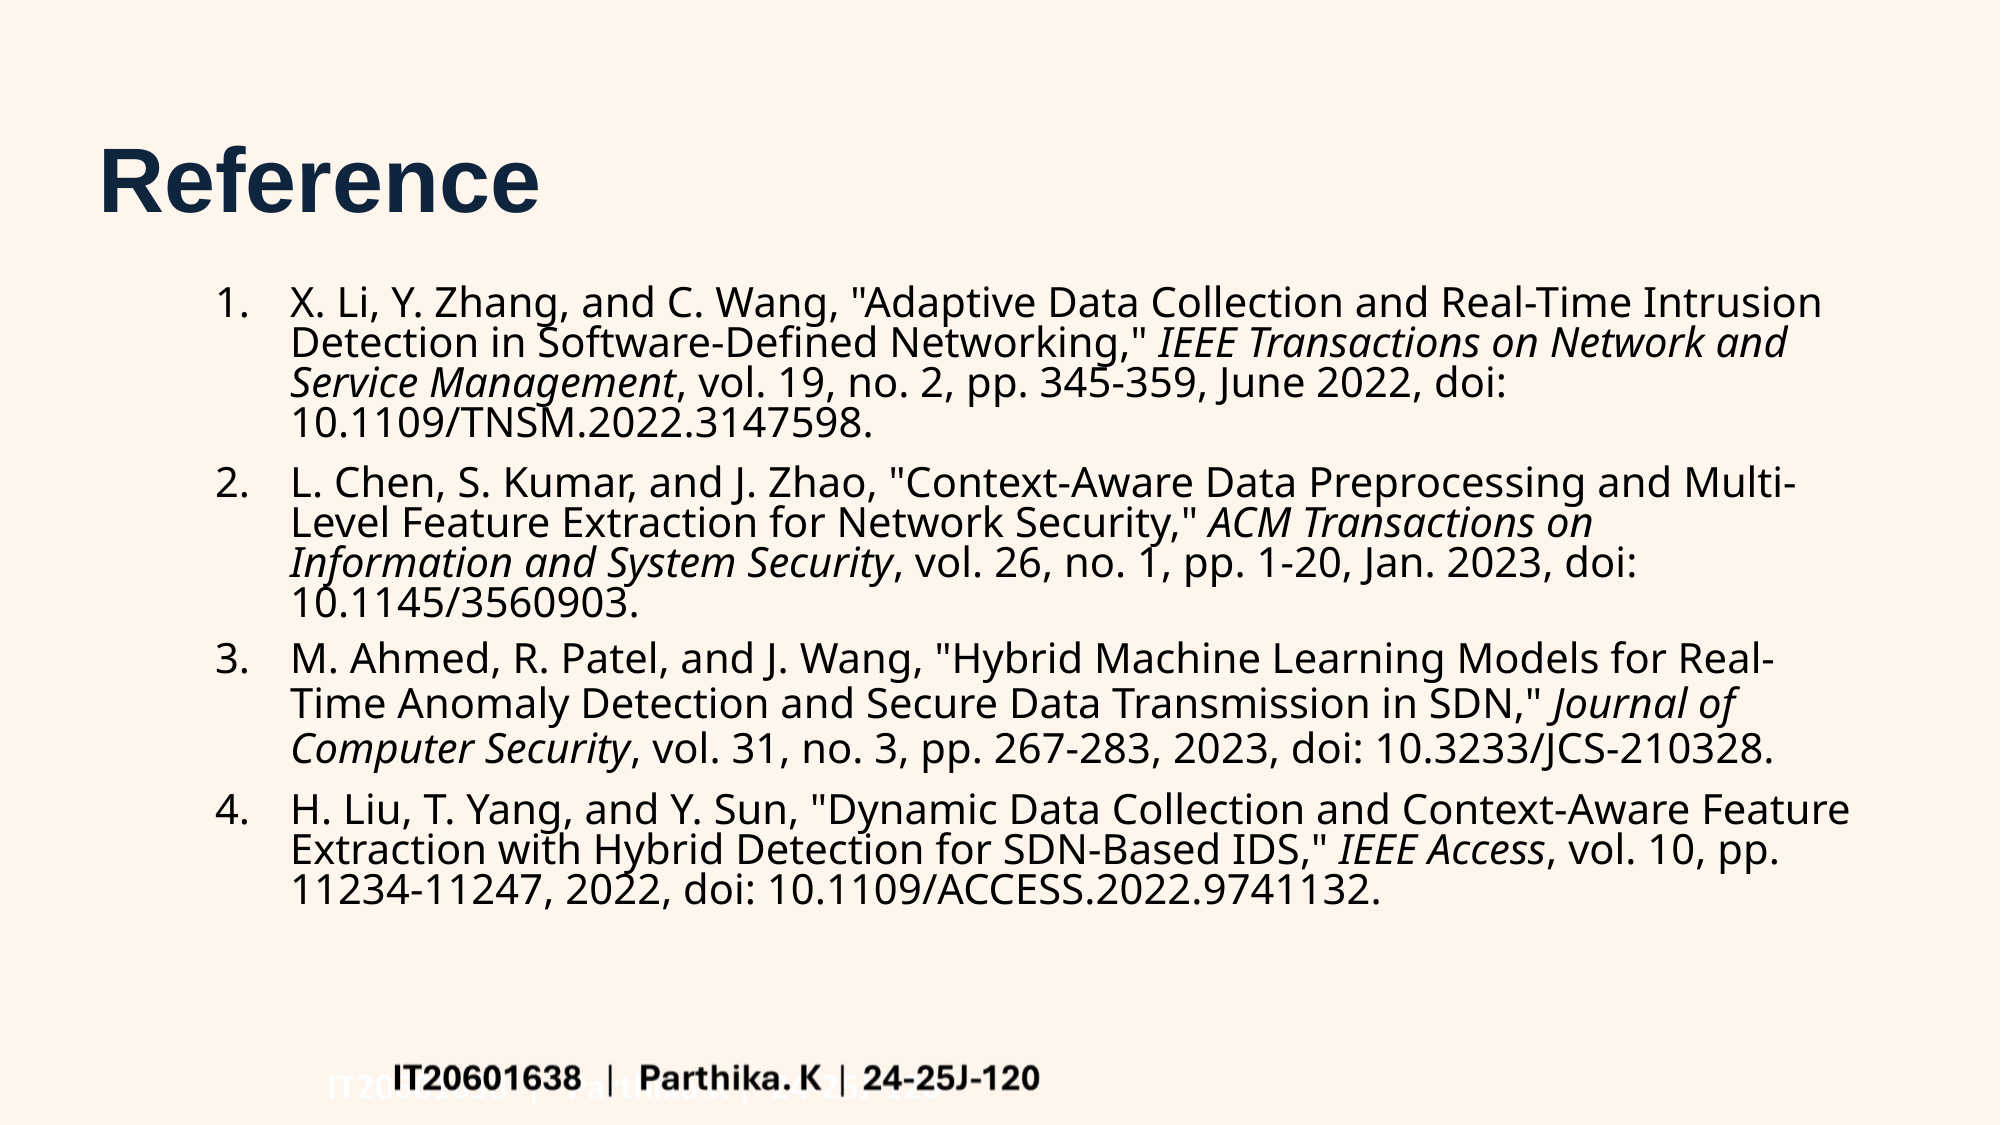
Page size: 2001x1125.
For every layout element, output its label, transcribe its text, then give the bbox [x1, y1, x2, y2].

title Reference [96, 79, 1822, 270]
text_box X. Li, Y. Zhang, and C. Wang, "Adaptive Data Collection and Real-Time Intrusion Detection in Software-Defined Networking," IEEE Transactions on Network and Service Management, vol. 19, no. 2, pp. 345-359, June 2022, doi: 10.1109/TNSM.2022.3147598. L. Chen, S. Kumar, and J. Zhao, "Context-Aware Data Preprocessing and Multi-Level Feature Extraction for Network Security," ACM Transactions on Information and System Security, vol. 26, no. 1, pp. 1-20, Jan. 2023, doi: 10.1145/3560903. M. Ahmed, R. Patel, and J. Wang, "Hybrid Machine Learning Models for Real-Time Anomaly Detection and Secure Data Transmission in SDN," Journal of Computer Security, vol. 31, no. 3, pp. 267-283, 2023, doi: 10.3233/JCS-210328. H. Liu, T. Yang, and Y. Sun, "Dynamic Data Collection and Context-Aware Feature Extraction with Hybrid Detection for SDN-Based IDS," IEEE Access, vol. 10, pp. 11234-11247, 2022, doi: 10.1109/ACCESS.2022.9741132. [213, 273, 1943, 913]
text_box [302, 1043, 1496, 1125]
